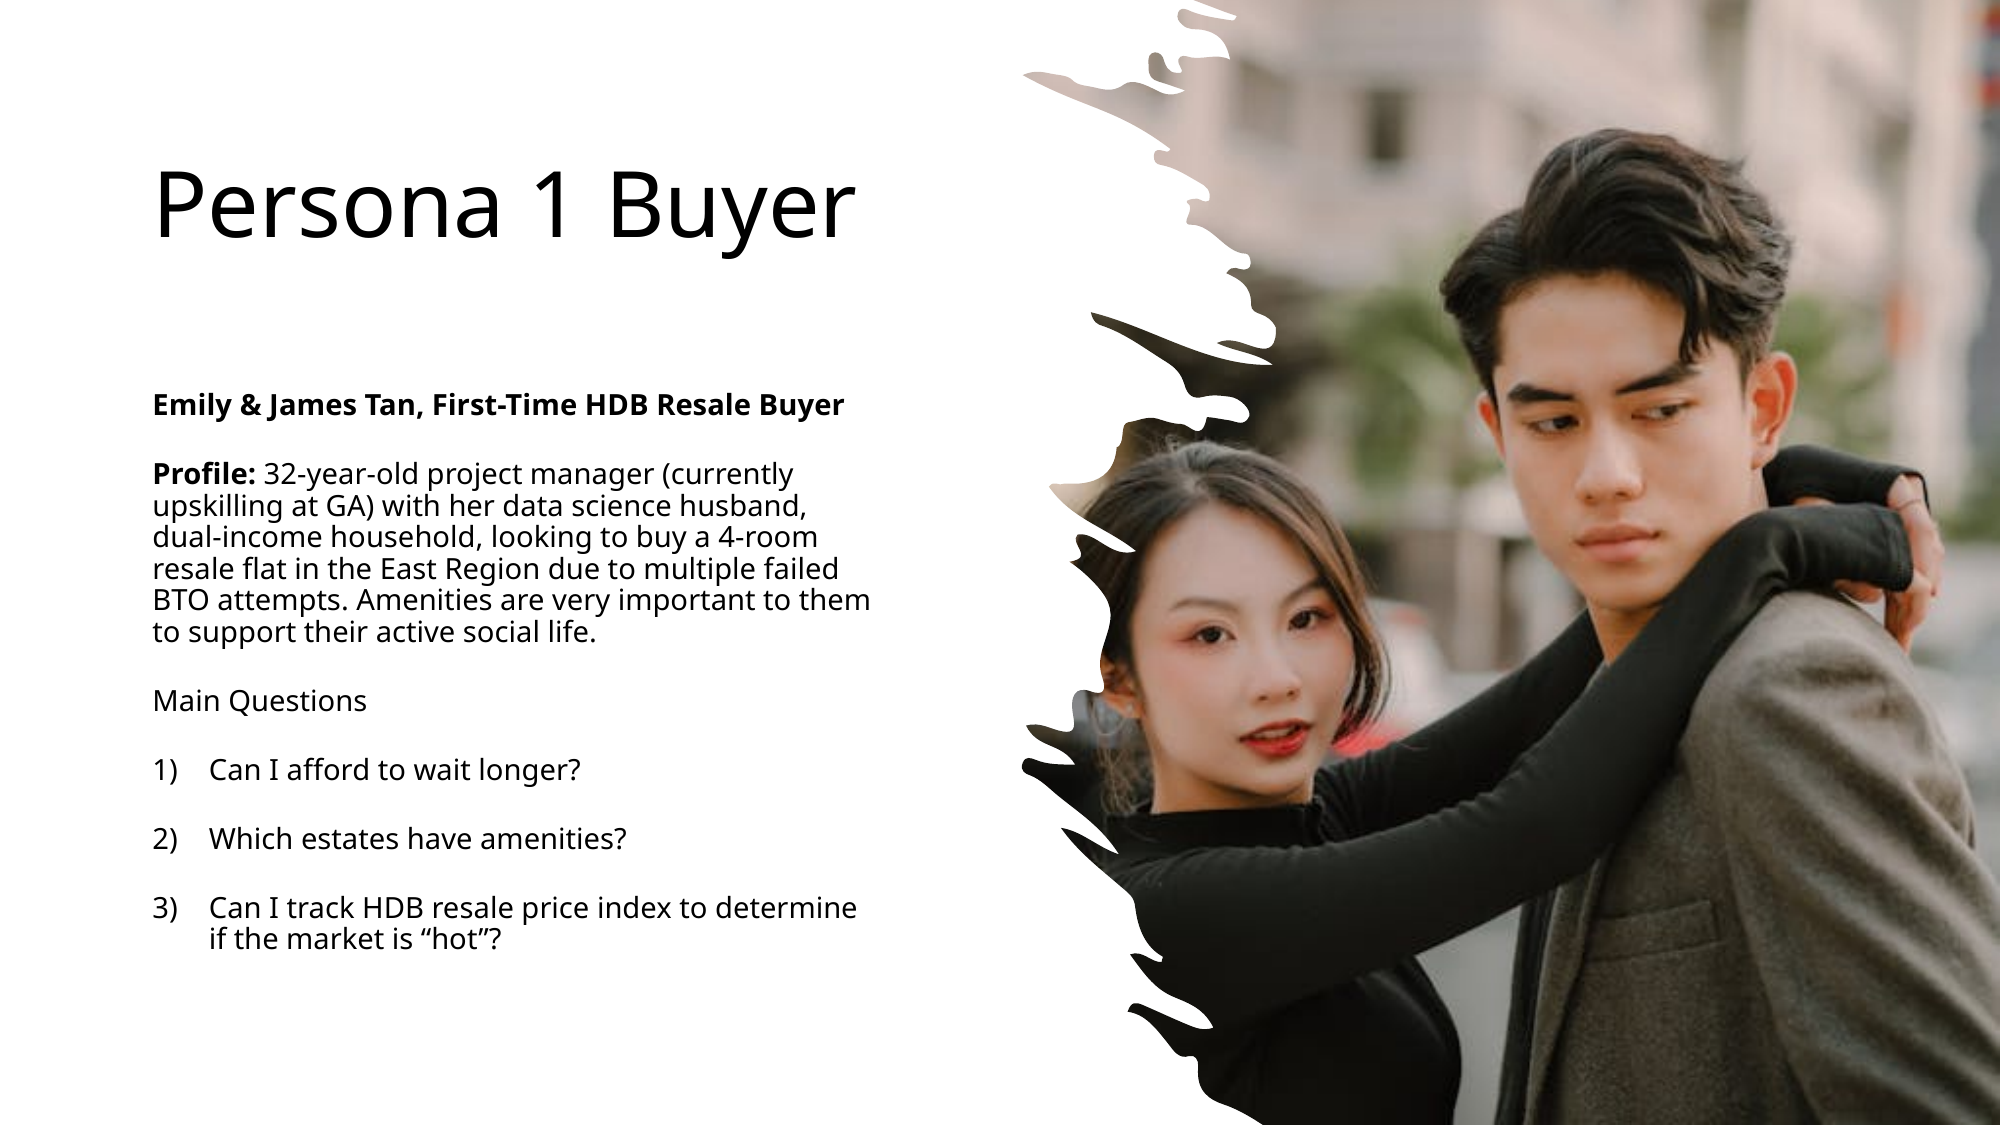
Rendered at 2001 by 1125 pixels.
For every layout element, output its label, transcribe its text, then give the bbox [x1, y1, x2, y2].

title Persona 1 Buyer [137, 59, 999, 357]
text_box [0, 0, 1021, 1125]
picture [1021, 0, 2000, 1125]
list Emily & James Tan, First-Time HDB Resale Buyer Profile: 32-year-old project manager (currently upskilling at GA) with her data science husband, dual-income household, looking to buy a 4-room resale flat in the East Region due to multiple failed BTO attempts. Amenities are very important to them to support their active social life. Main Questions Can I afford to wait longer? Which estates have amenities? Can I track HDB resale price index to determine if the market is “hot”? [137, 382, 896, 1014]
